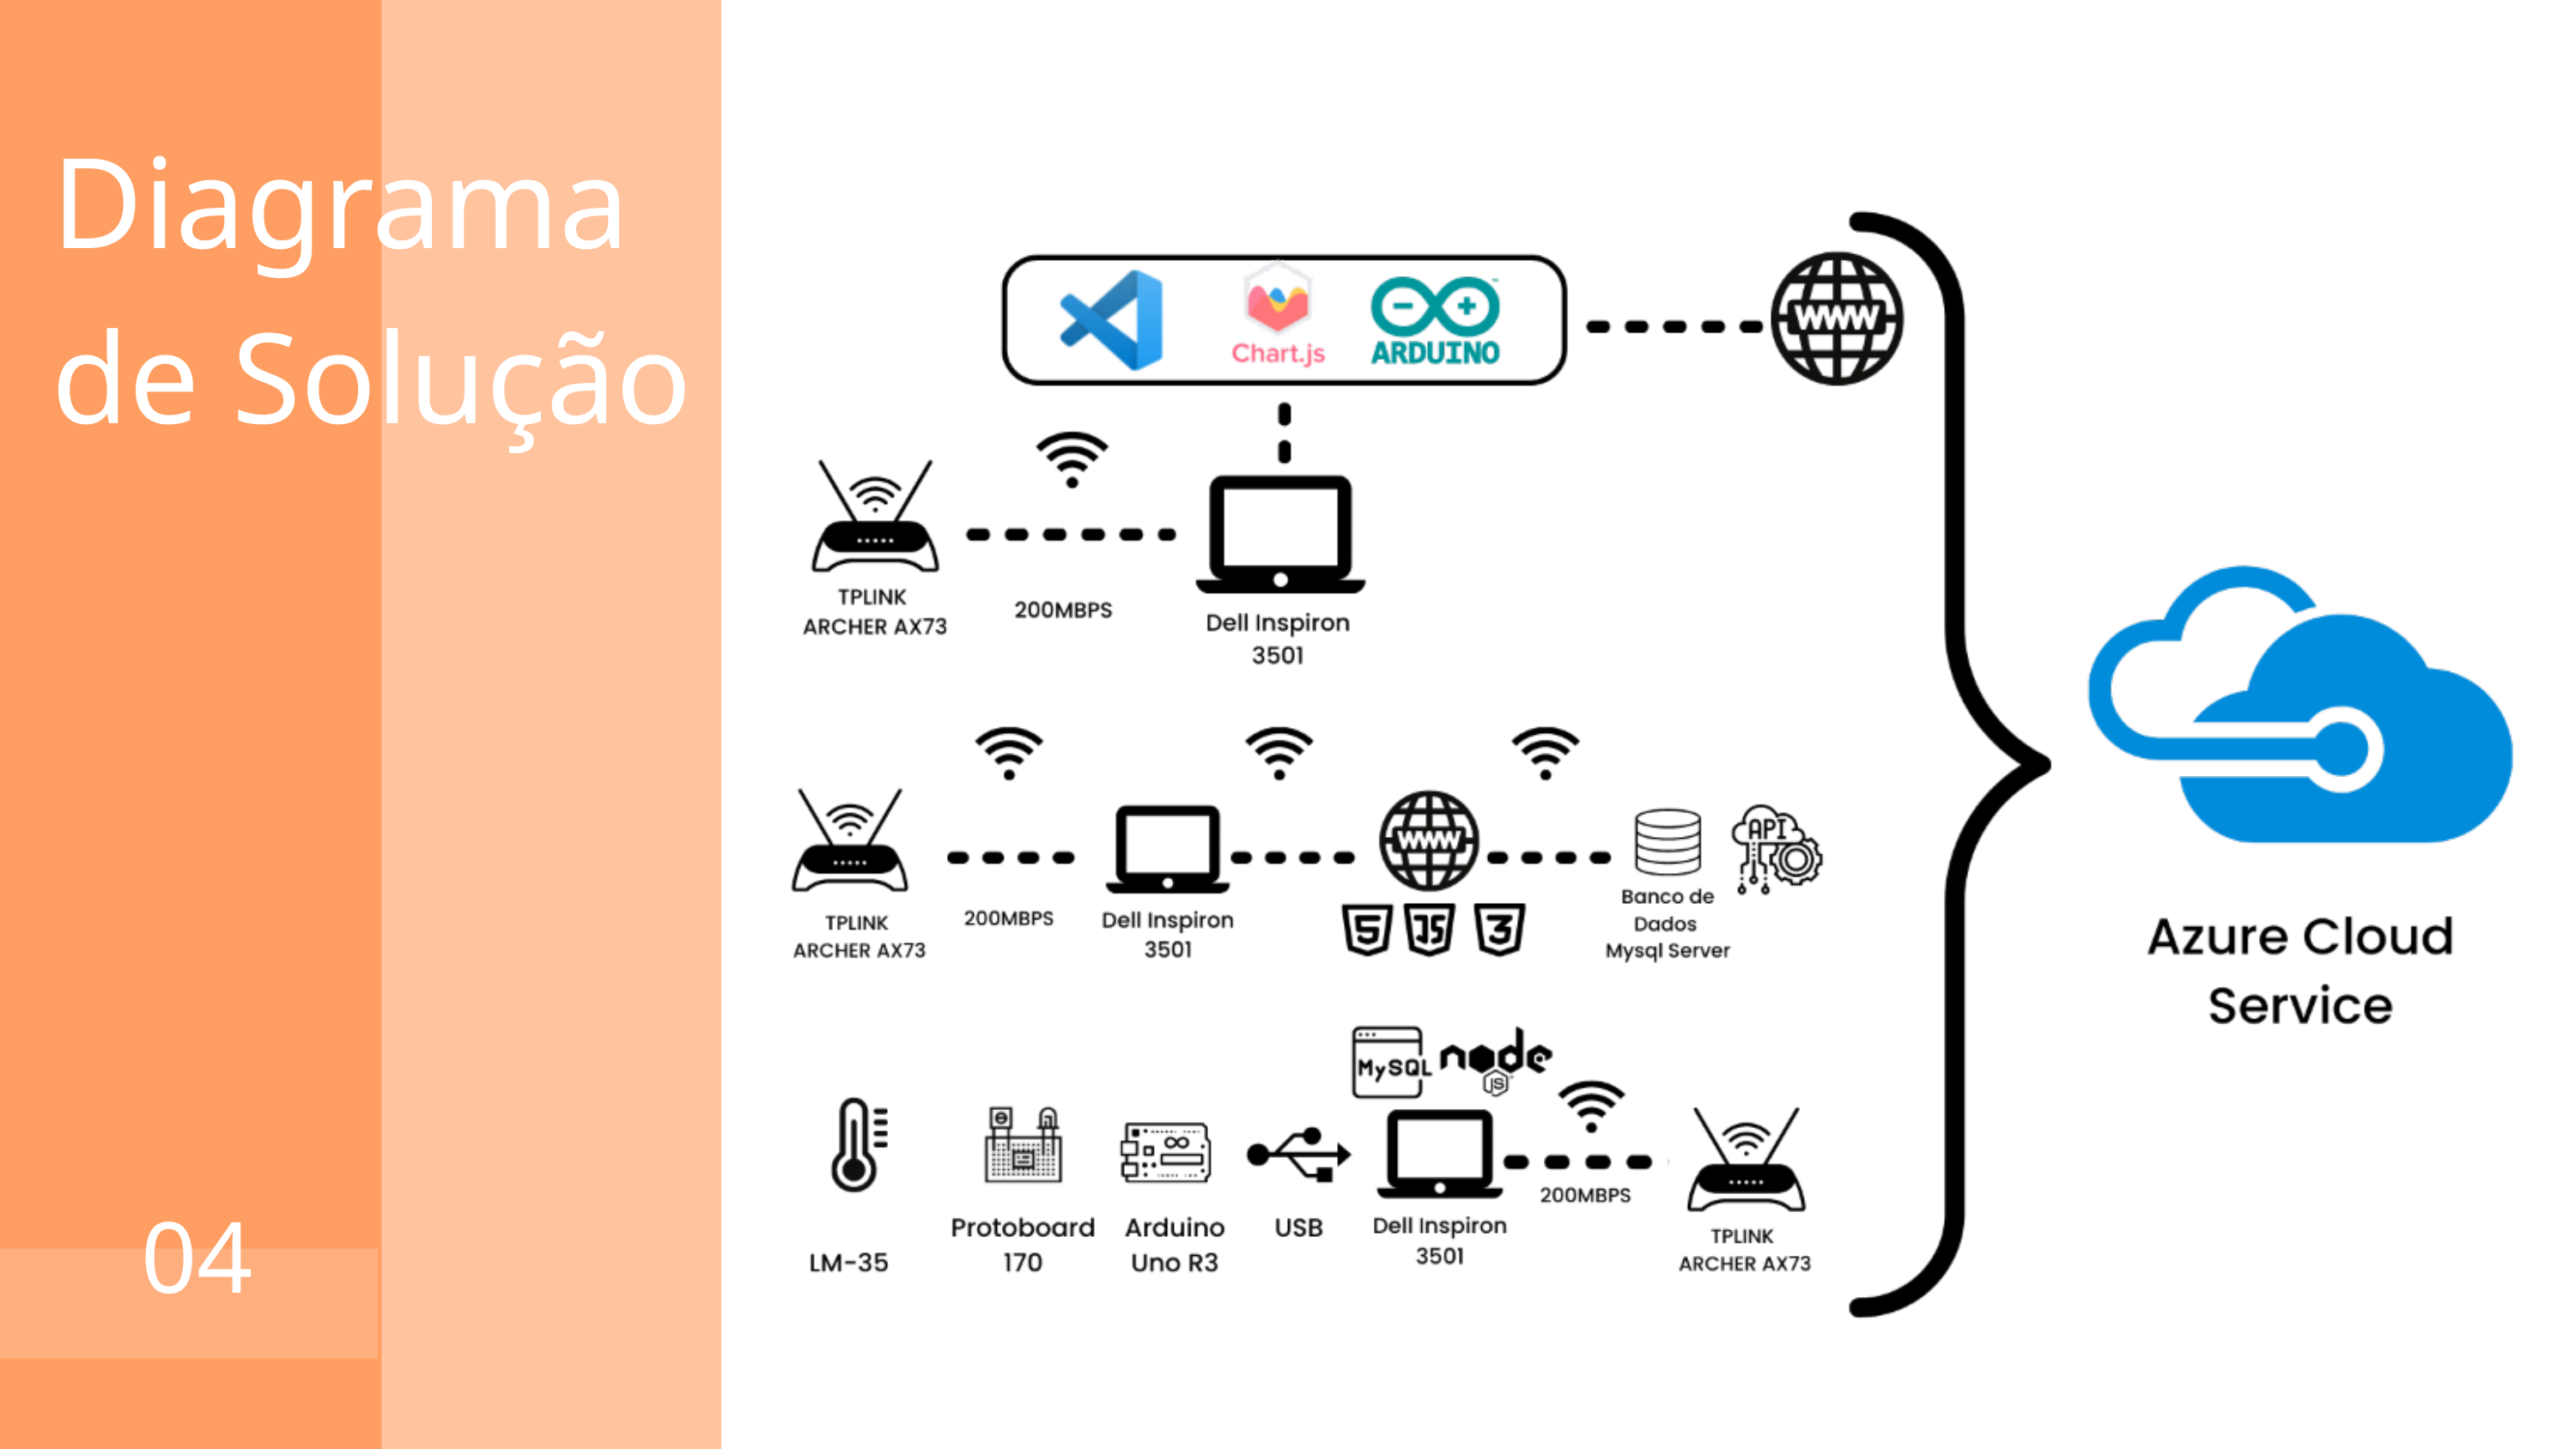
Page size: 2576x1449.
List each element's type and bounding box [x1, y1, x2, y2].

text_box [0, 0, 382, 1449]
text_box [385, 0, 722, 1449]
picture [718, 172, 2576, 1359]
text_box [133, 1114, 245, 1449]
